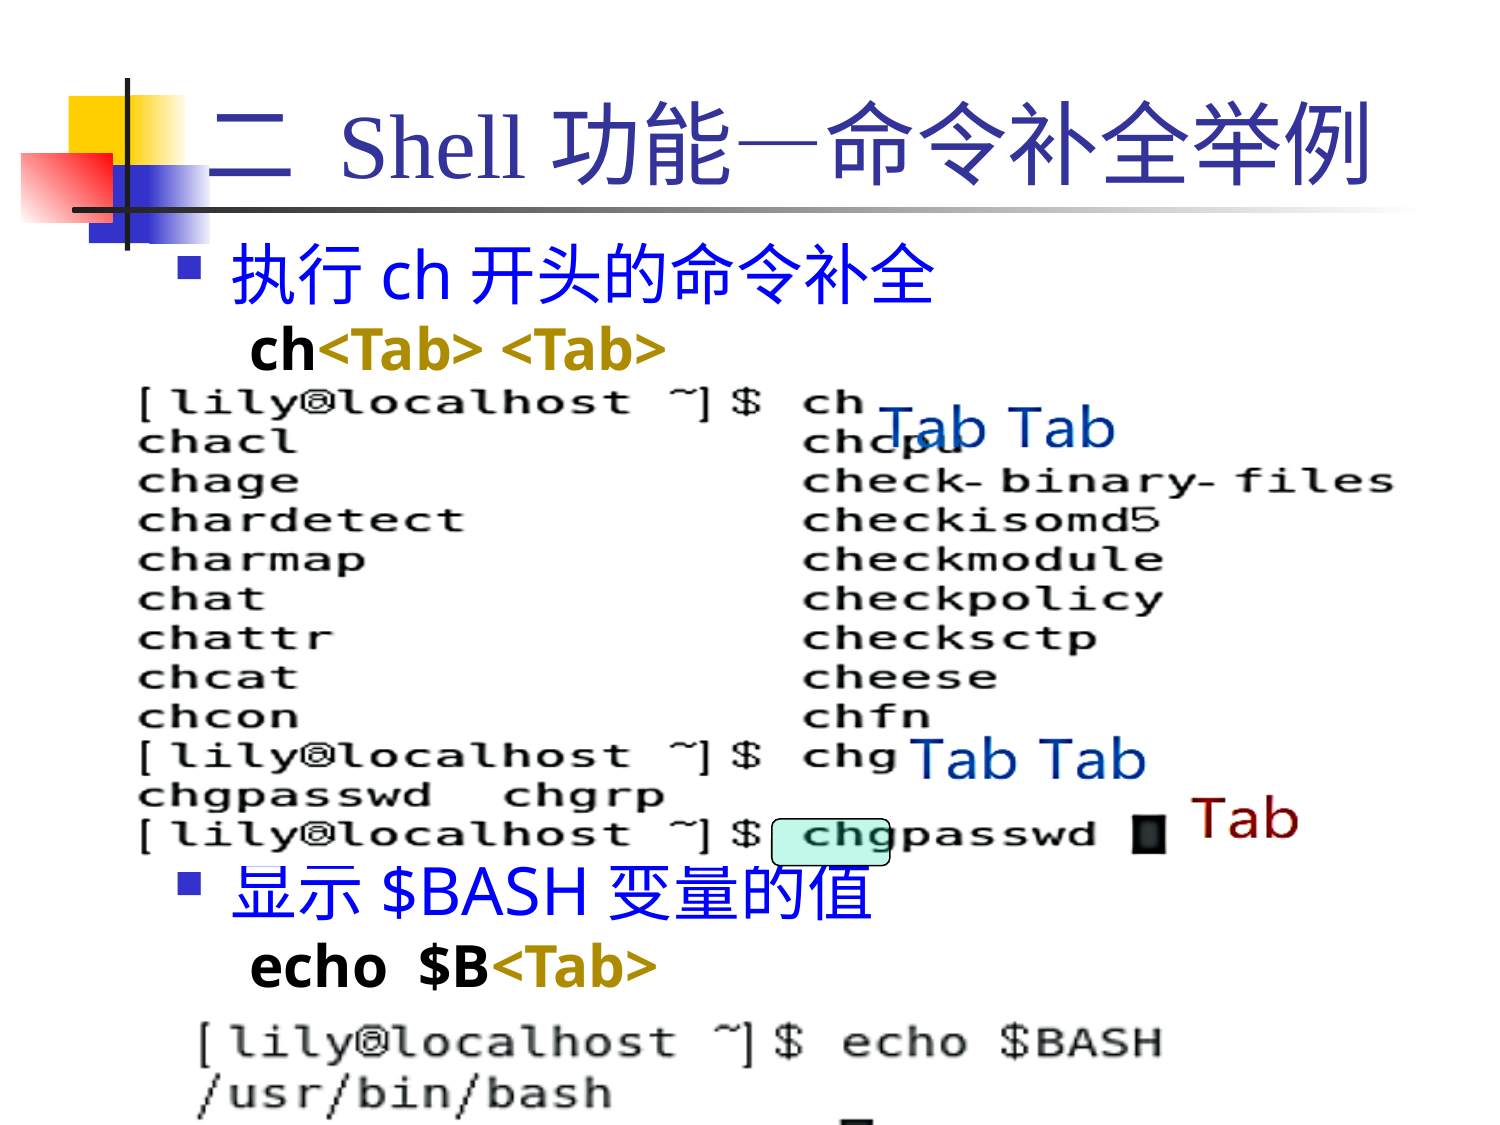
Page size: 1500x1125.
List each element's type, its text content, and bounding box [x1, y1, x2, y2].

picture [135, 381, 1412, 866]
title 二 Shell功能—命令补全举例 [189, 31, 1468, 205]
picture [194, 1015, 1199, 1125]
list 执行ch开头的命令补全 ch<Tab> <Tab> 显示$BASH变量的值 echo $B<Tab> [159, 224, 1435, 900]
